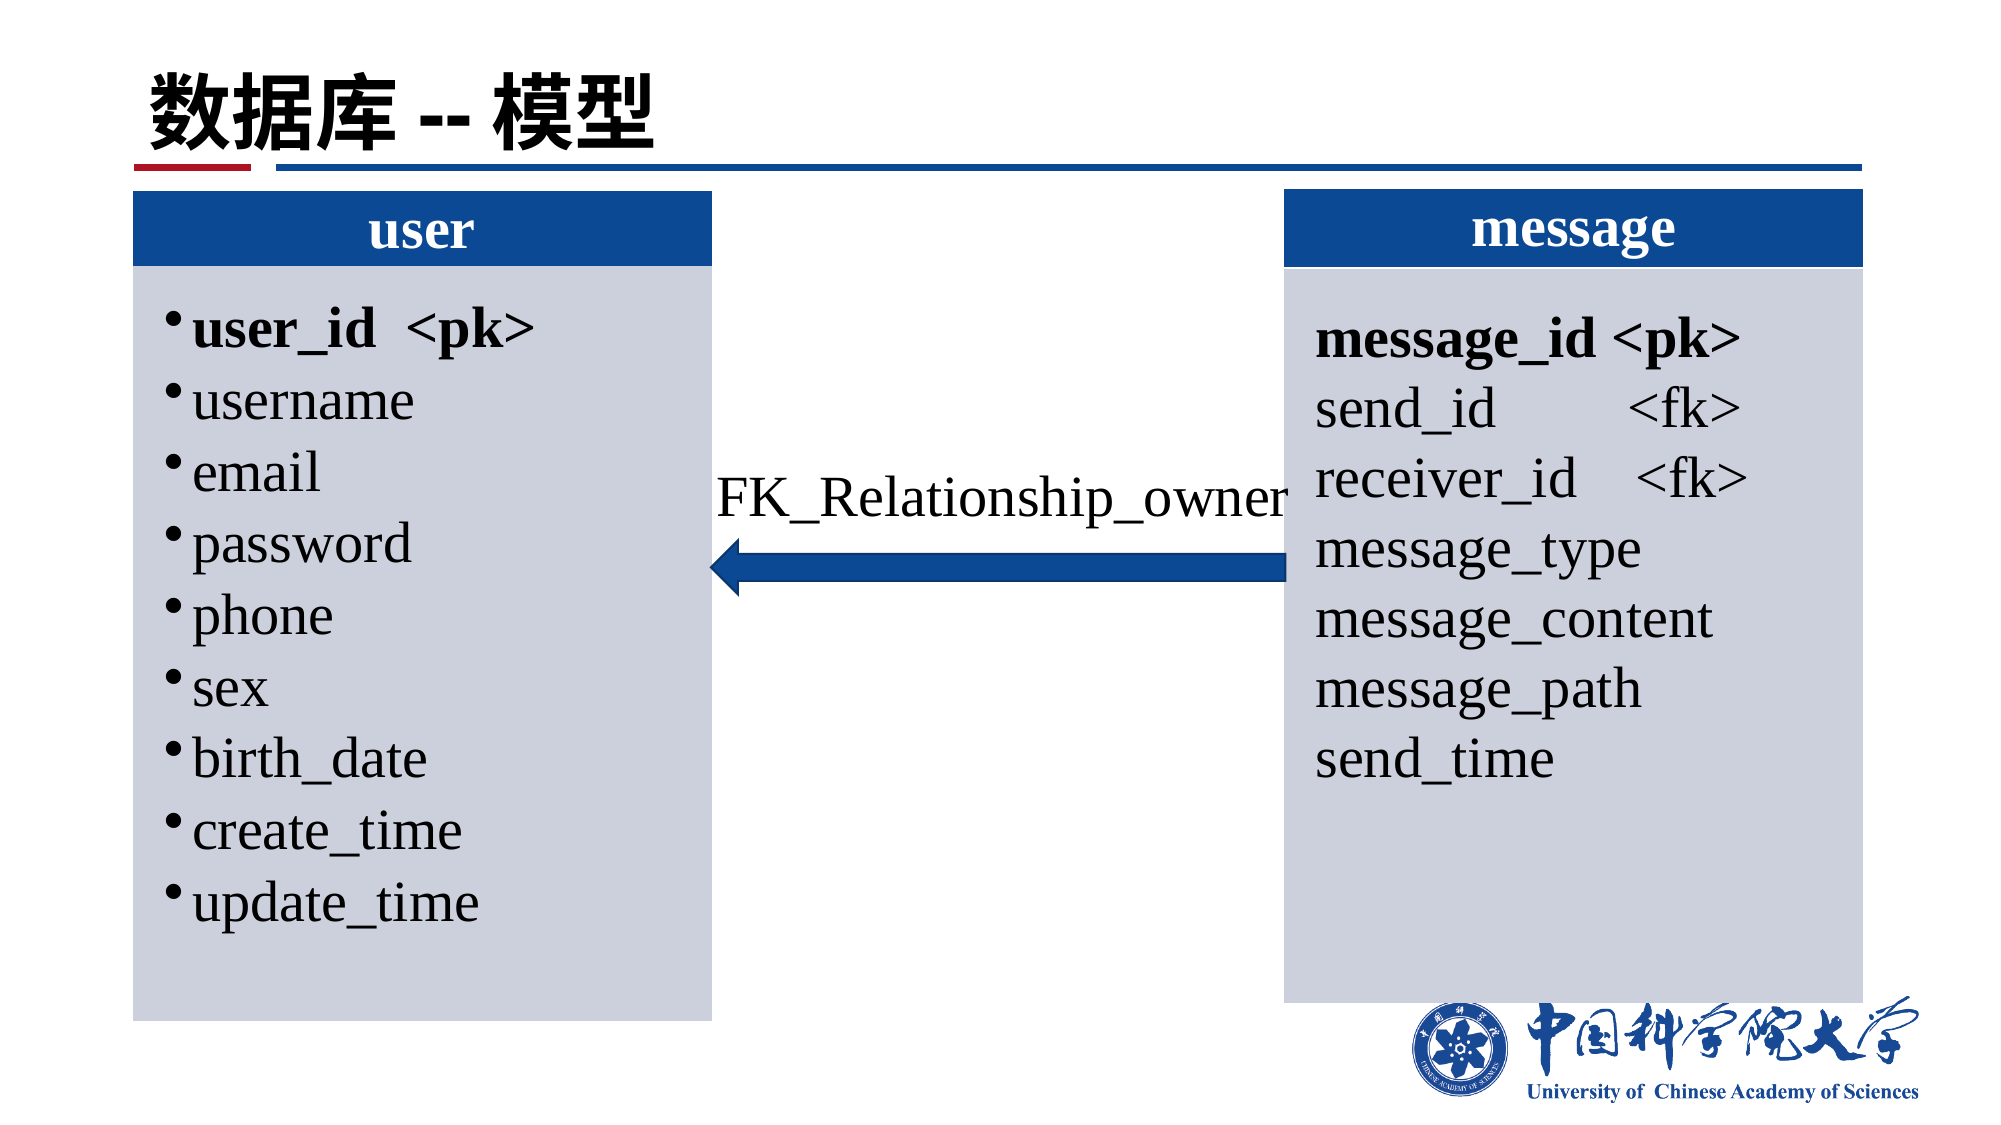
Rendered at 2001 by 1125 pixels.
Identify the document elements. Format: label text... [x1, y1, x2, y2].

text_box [133, 191, 711, 267]
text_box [1285, 190, 1863, 266]
text_box FK_Relationship_owner [711, 450, 1285, 536]
text_box [711, 537, 1285, 597]
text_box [133, 267, 711, 1021]
title 数据库--模型 [133, 0, 1863, 168]
picture [1412, 996, 1919, 1103]
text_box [1285, 269, 1863, 1036]
